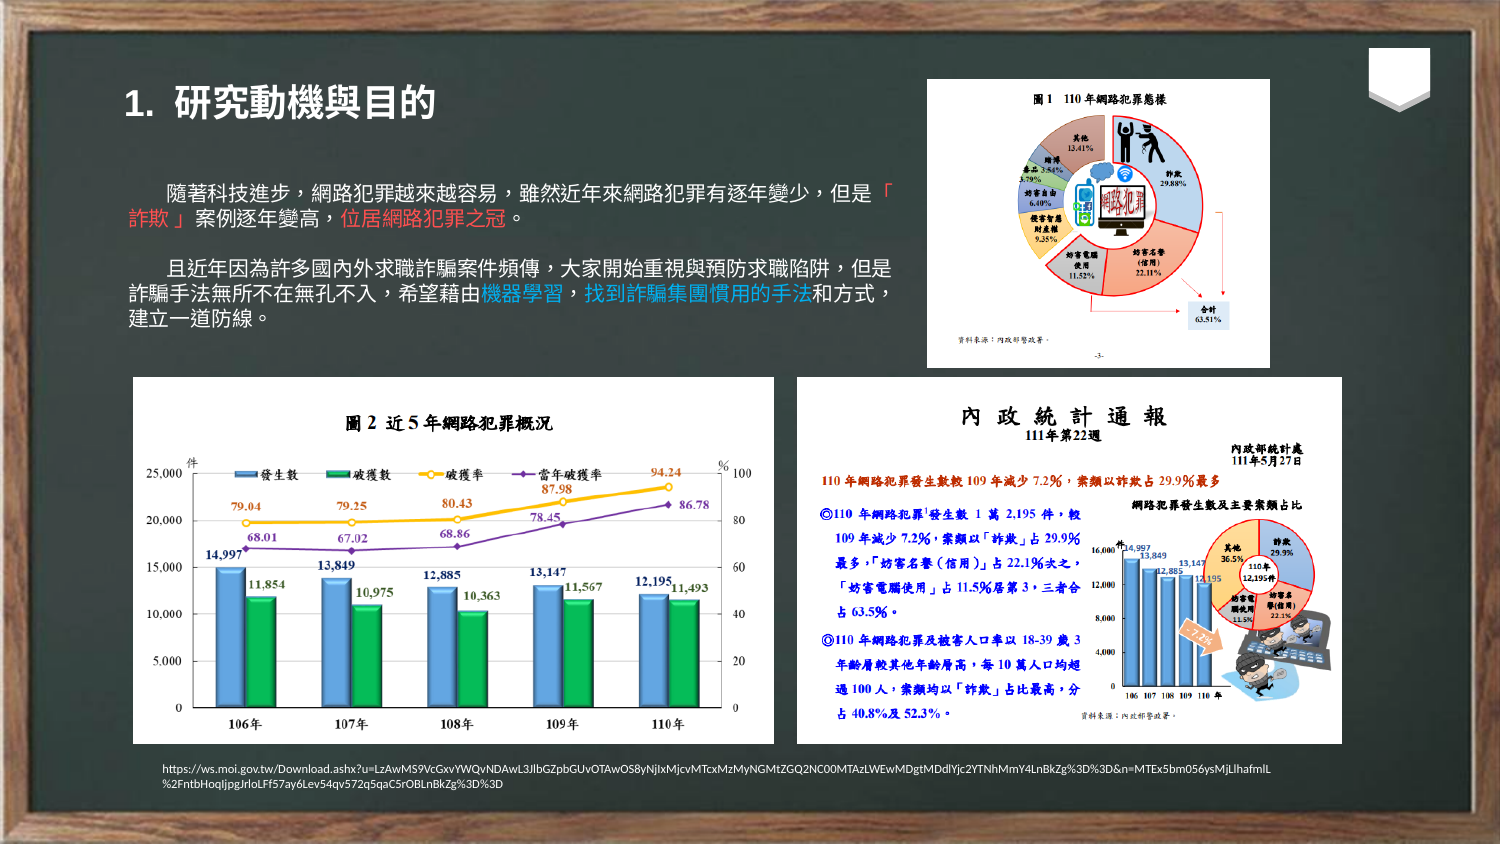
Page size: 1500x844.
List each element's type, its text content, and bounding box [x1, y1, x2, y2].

picture [0, 0, 1500, 844]
text_box 1. 研究動機與目的 [123, 79, 514, 125]
text_box https://ws.moi.gov.tw/Download.ashx?u=LzAwMS9VcGxvYWQvNDAwL3JlbGZpbGUvOTAwOS8yNjIxMjcvMTcxMzMyNGMtZGQ2NC00MTAzLWEwMDgtMDdlYjc2YTNhMmY4LnBkZg%3D%3D&n=MTEx5bm056ysMjLlhafmlL%2FntbHoqIjpgJrloLFf57ay6Lev54qv572q5qaC5rOBLnBkZg%3D%3D [147, 753, 1317, 799]
text_box 隨著科技進步，網路犯罪越來越容易，雖然近年來網路犯罪有逐年變少，但是「 詐欺 」案例逐年變高，位居網路犯罪之冠。 且近年因為許多國內外求職詐騙案件頻傳，大家開始重視與預防求職陷阱，但是詐騙手法無所不在無孔不入，希望藉由機器學習，找到詐騙集團慣用的手法和方式，建立一道防線。 [113, 173, 919, 379]
